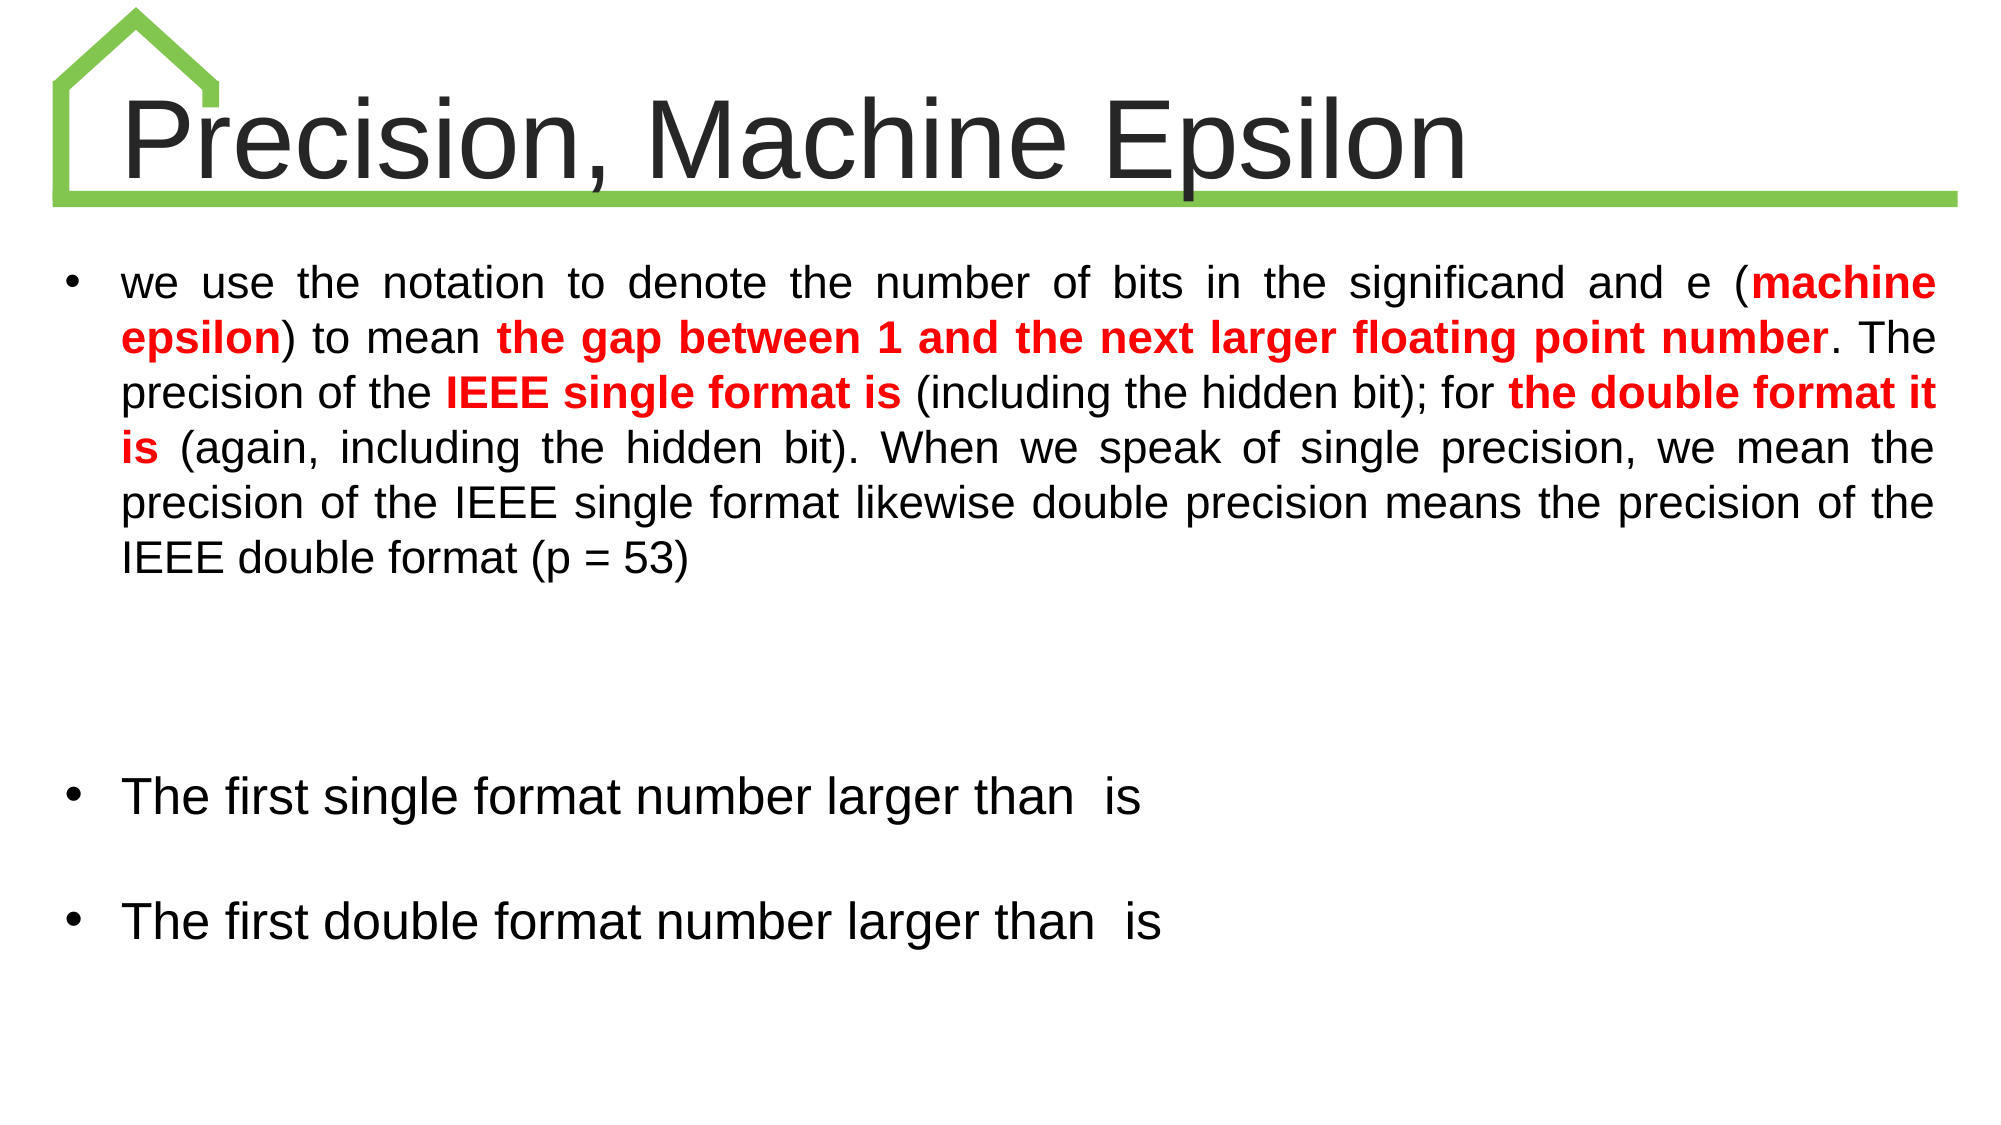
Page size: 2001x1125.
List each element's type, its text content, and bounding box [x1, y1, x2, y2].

list Precision, Machine Epsilon [105, 82, 1952, 202]
